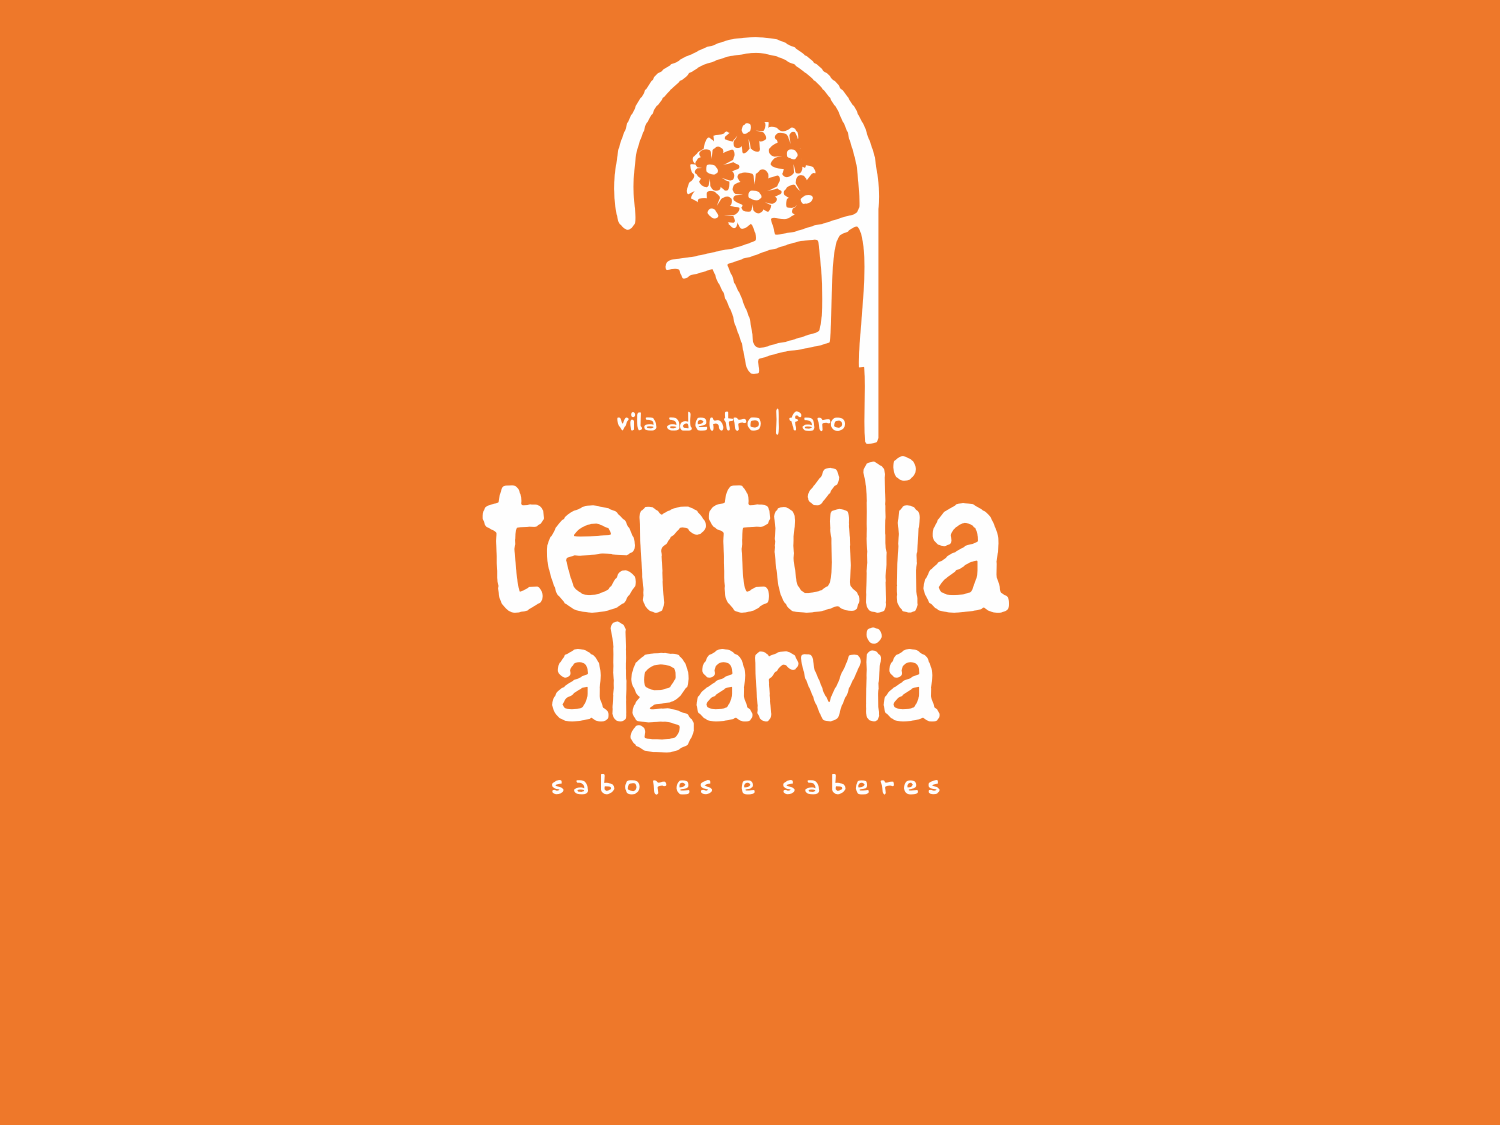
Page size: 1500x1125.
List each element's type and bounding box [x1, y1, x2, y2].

picture [412, 0, 1080, 866]
